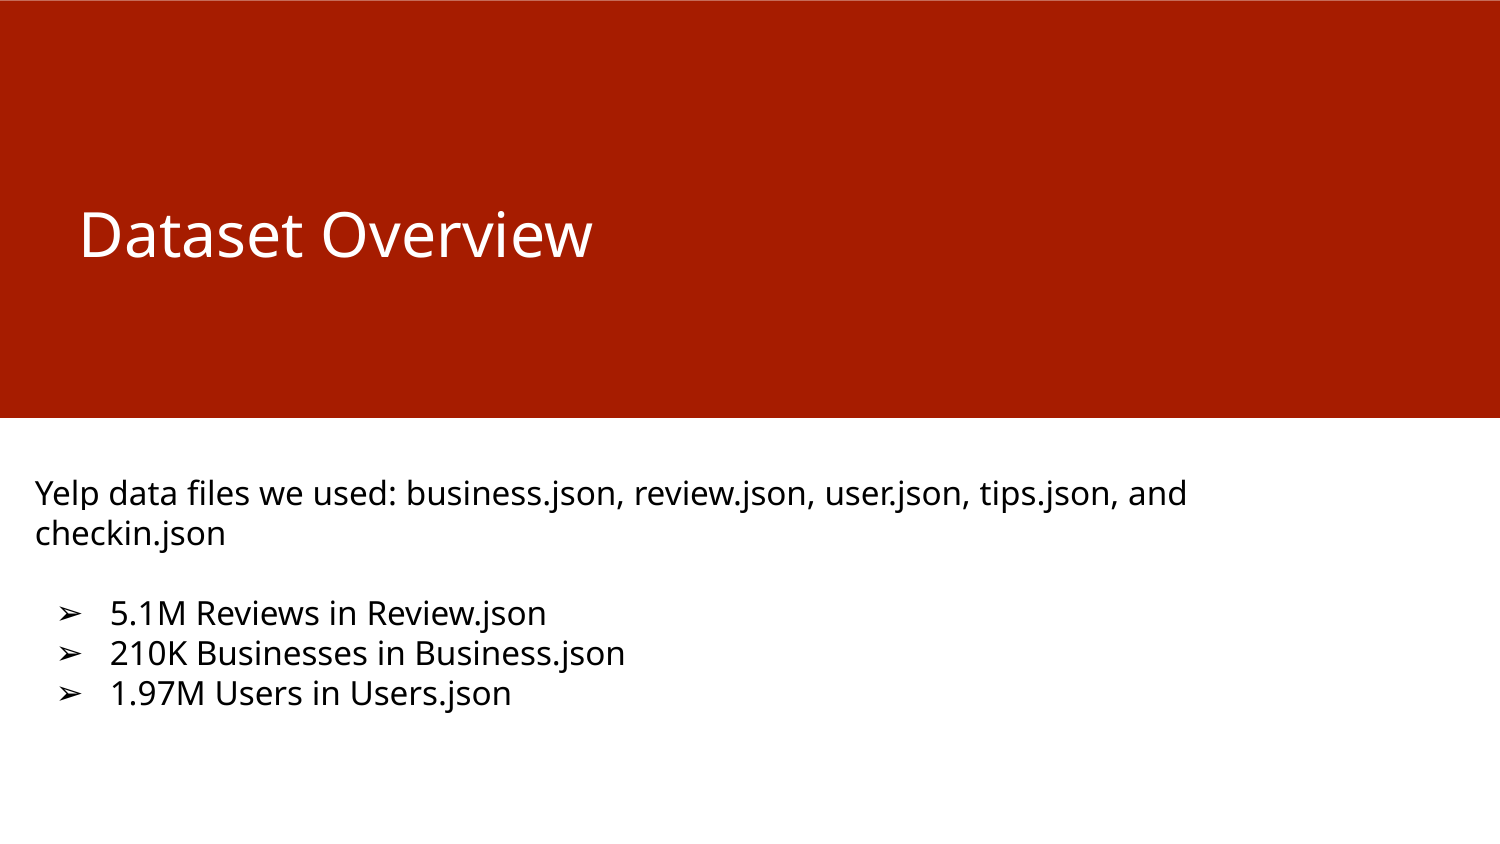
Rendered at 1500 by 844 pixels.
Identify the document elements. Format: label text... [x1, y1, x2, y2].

subtitle Yelp data files we used: business.json, review.json, user.json, tips.json, and checkin.json 5.1M Reviews in Review.json 210K Businesses in Business.json 1.97M Users in Users.json [19, 457, 1363, 751]
title Dataset Overview [63, 43, 1407, 286]
